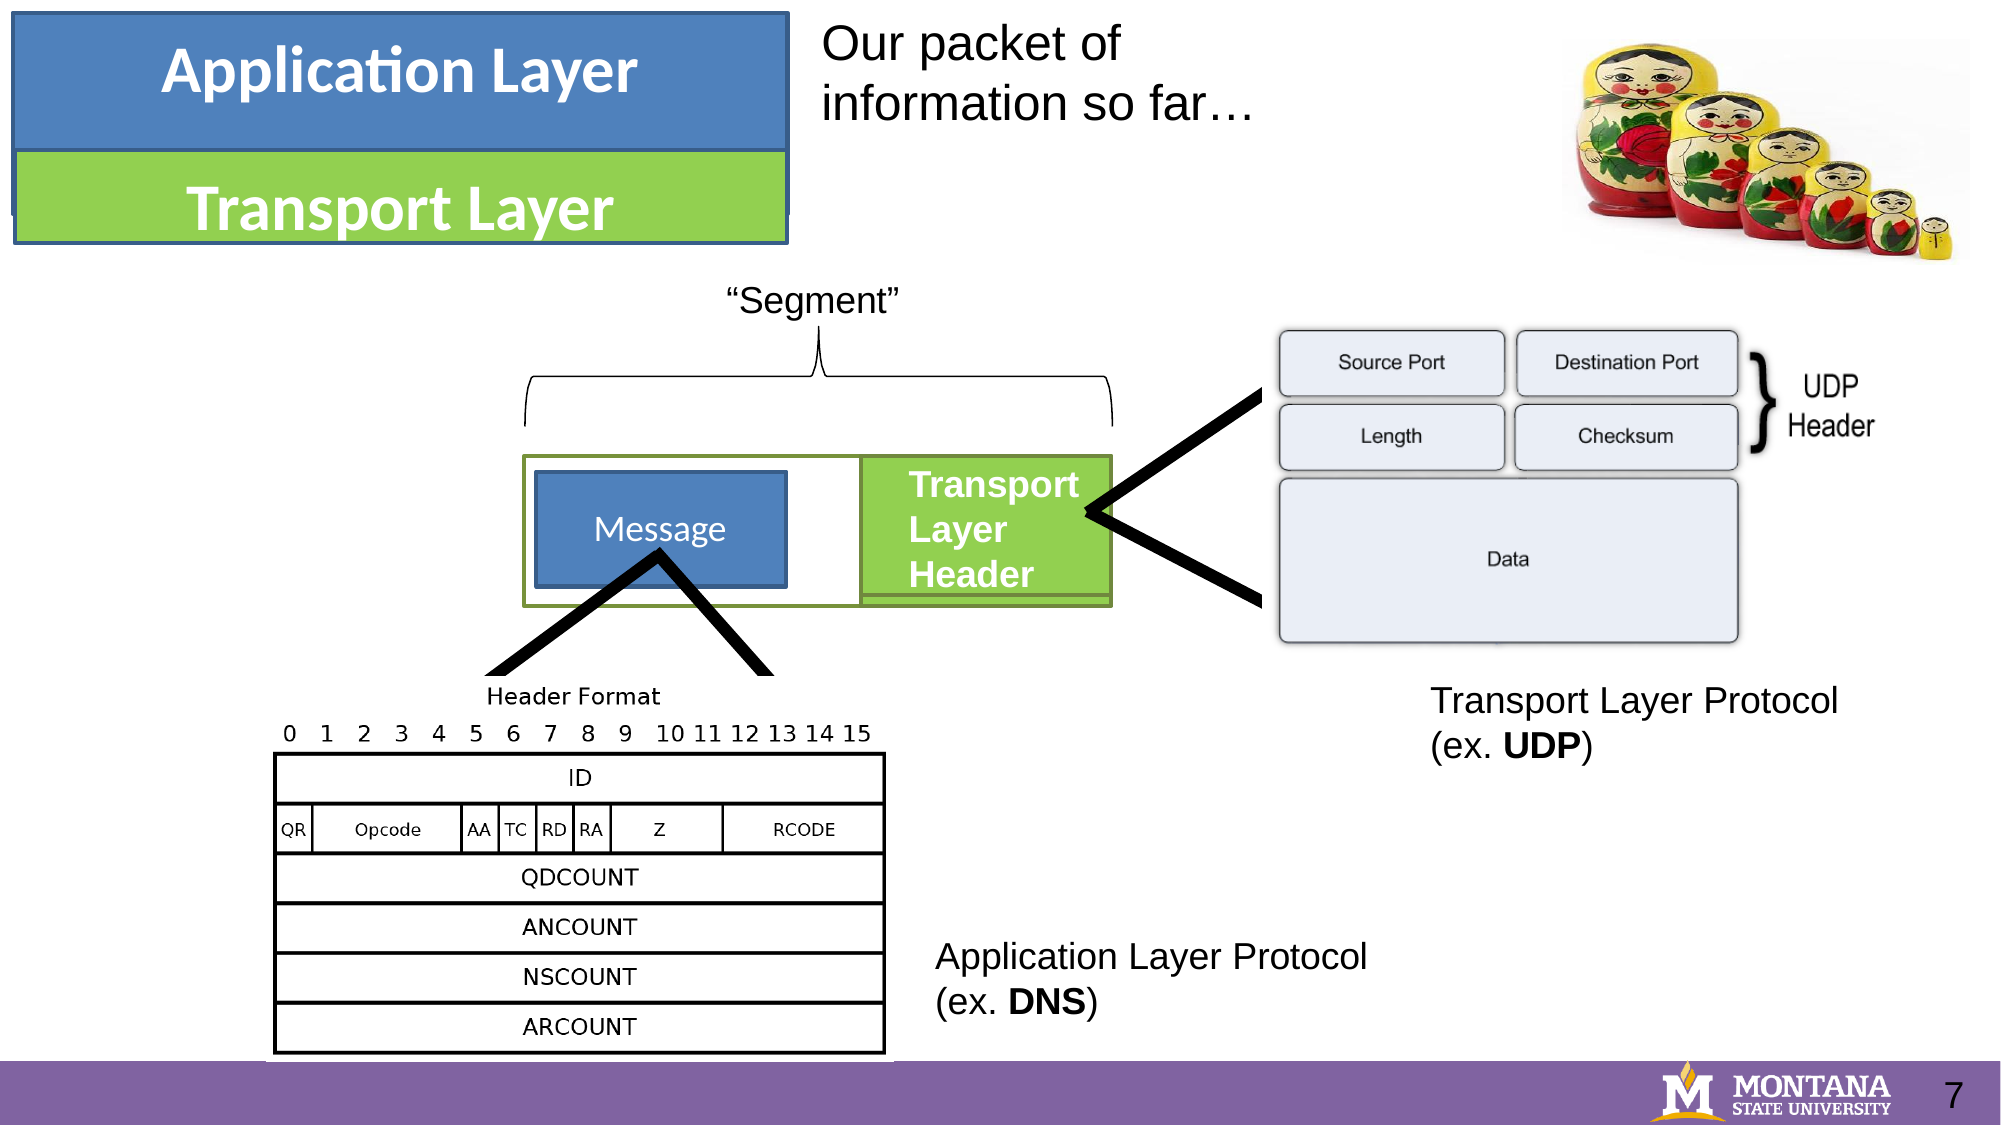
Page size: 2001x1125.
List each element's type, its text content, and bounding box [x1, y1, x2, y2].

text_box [266, 315, 1911, 1062]
table_header [264, 469, 1918, 1072]
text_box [0, 469, 2000, 1125]
title Application Layer [12, 12, 788, 214]
text_box Our packet of information so far… [819, 8, 1260, 131]
picture [1562, 39, 1970, 266]
text_box Transport Layer [14, 150, 787, 244]
text_box “Segment” [724, 274, 904, 313]
